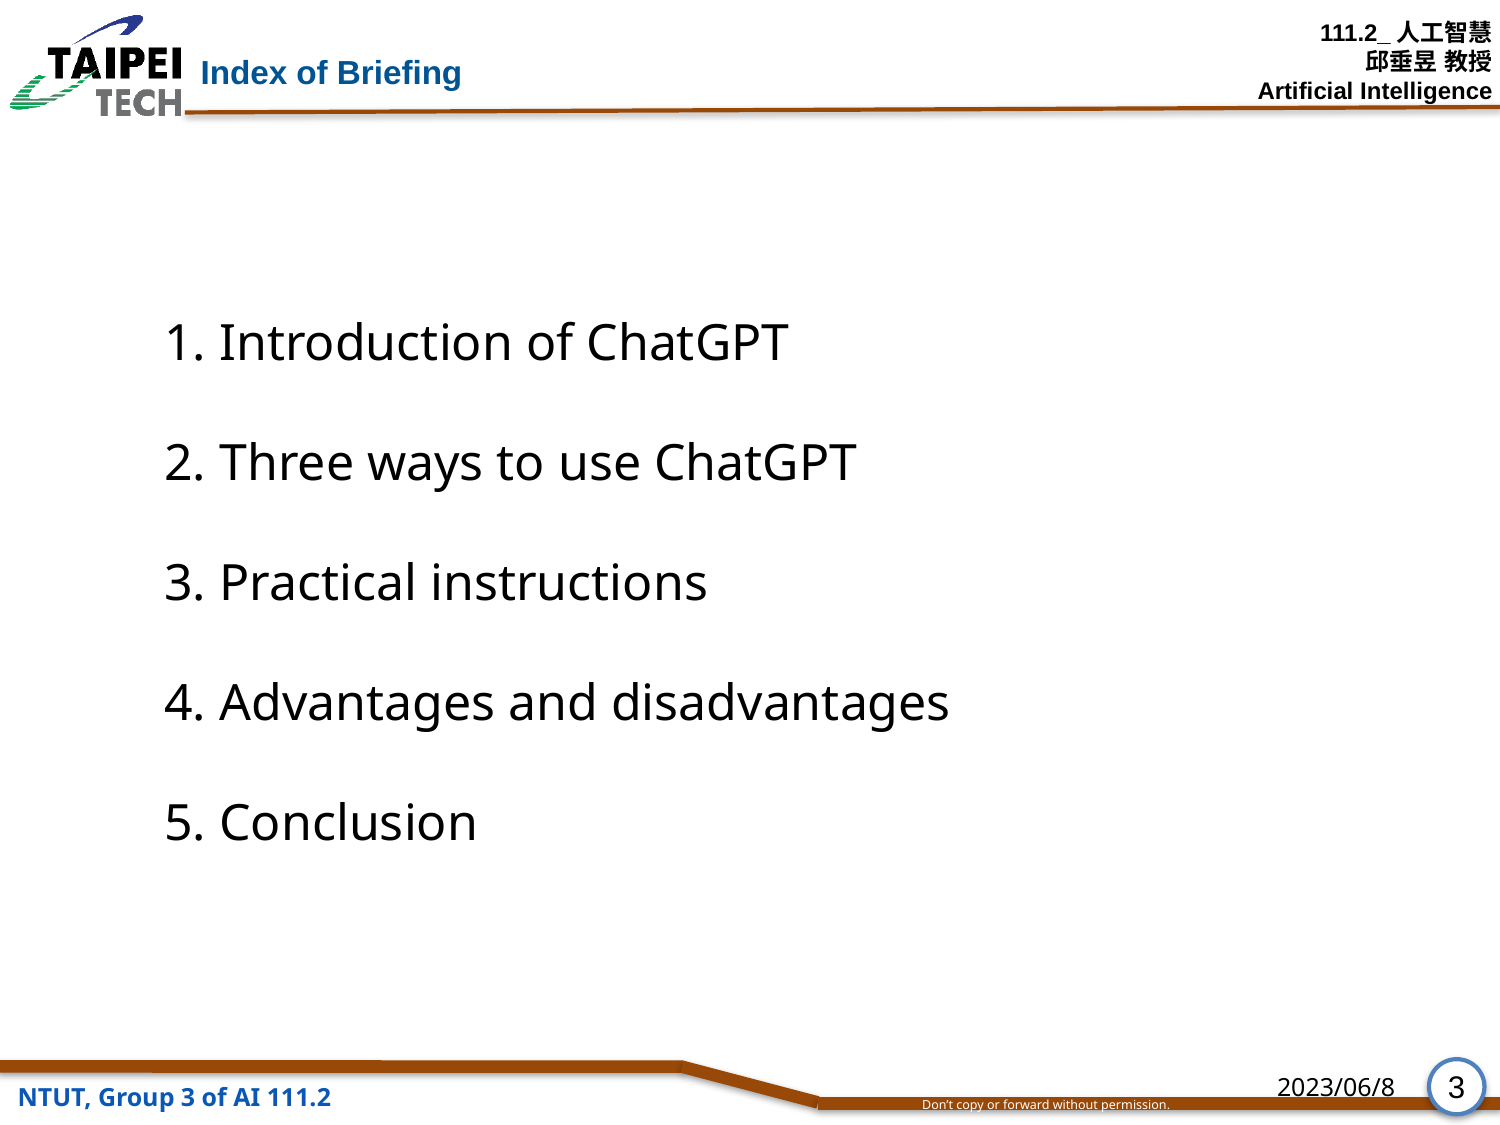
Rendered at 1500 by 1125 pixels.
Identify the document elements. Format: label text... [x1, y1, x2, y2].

slide_number 3 [1439, 1059, 1493, 1111]
picture [10, 15, 181, 116]
text_box Index of Briefing [193, 44, 471, 99]
text_box 1. Introduction of ChatGPT 2. Three ways to use ChatGPT 3. Practical instructions 4. Advantages and disadvantages 5. Conclusion [156, 242, 1455, 858]
